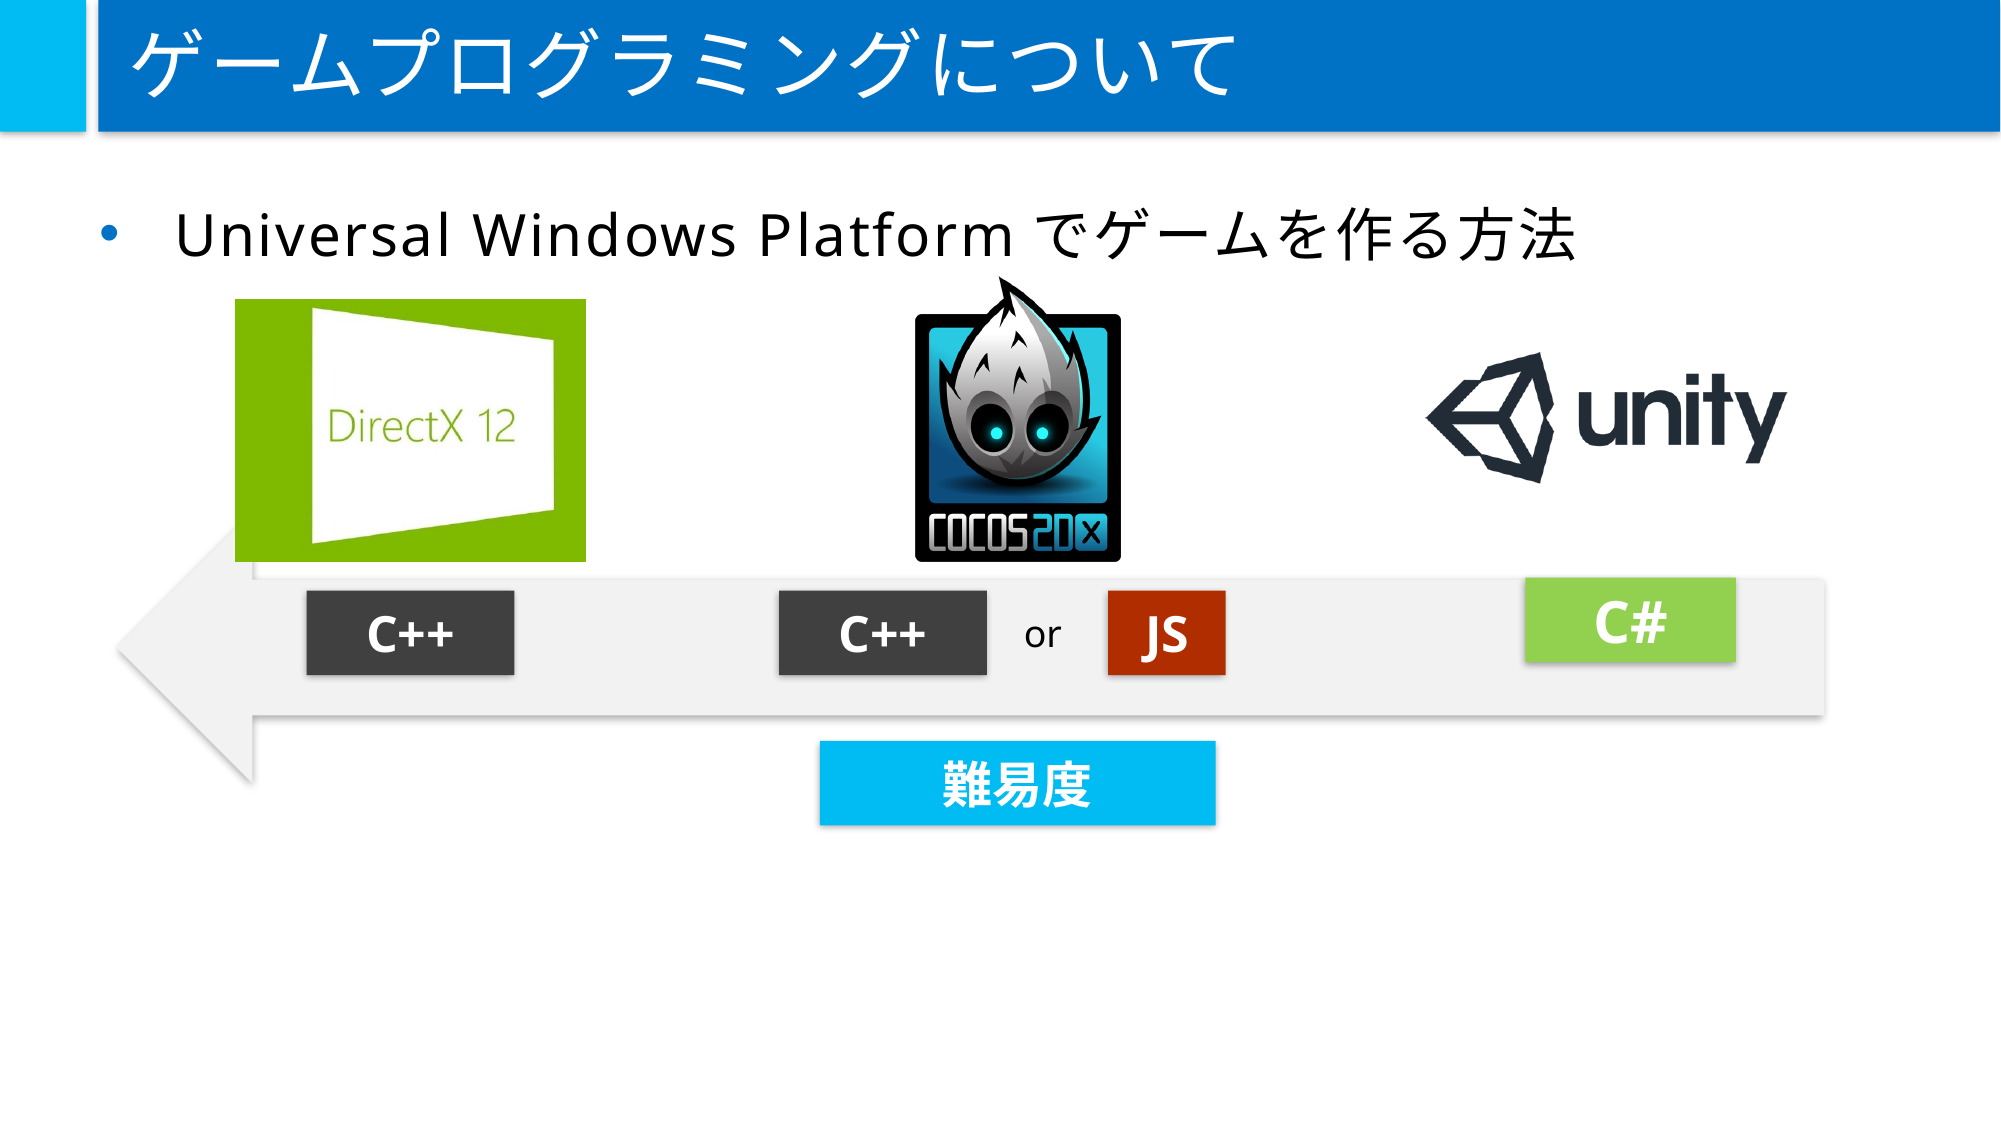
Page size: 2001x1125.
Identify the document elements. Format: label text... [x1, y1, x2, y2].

picture [1419, 230, 1793, 604]
text_box C# [1525, 613, 1737, 663]
list Universal Windows Platformでゲームを作る方法 [84, 176, 1900, 1005]
text_box C++ [306, 590, 515, 676]
text_box or [1008, 589, 1087, 676]
picture [235, 299, 586, 562]
picture [915, 276, 1121, 562]
text_box C++ [778, 590, 988, 676]
text_box 難易度 [819, 740, 1216, 826]
title ゲームプログラミングについて [98, 0, 2000, 132]
text_box JS [1107, 590, 1226, 676]
